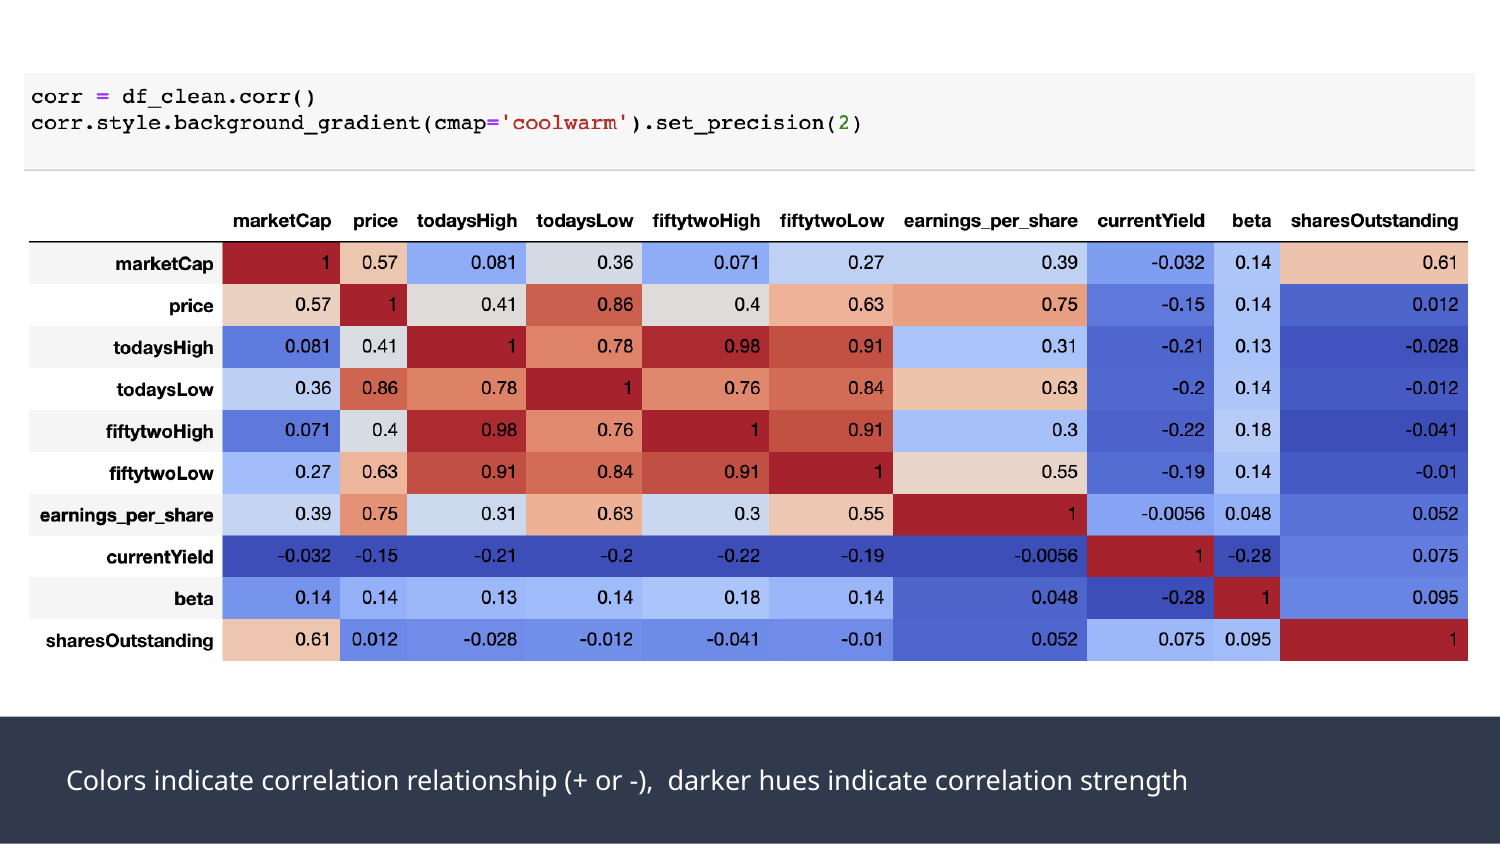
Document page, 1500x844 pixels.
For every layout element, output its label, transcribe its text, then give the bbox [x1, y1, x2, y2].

list Colors indicate correlation relationship (+ or -), darker hues indicate correlation strength [51, 741, 1361, 818]
picture [24, 73, 1476, 671]
